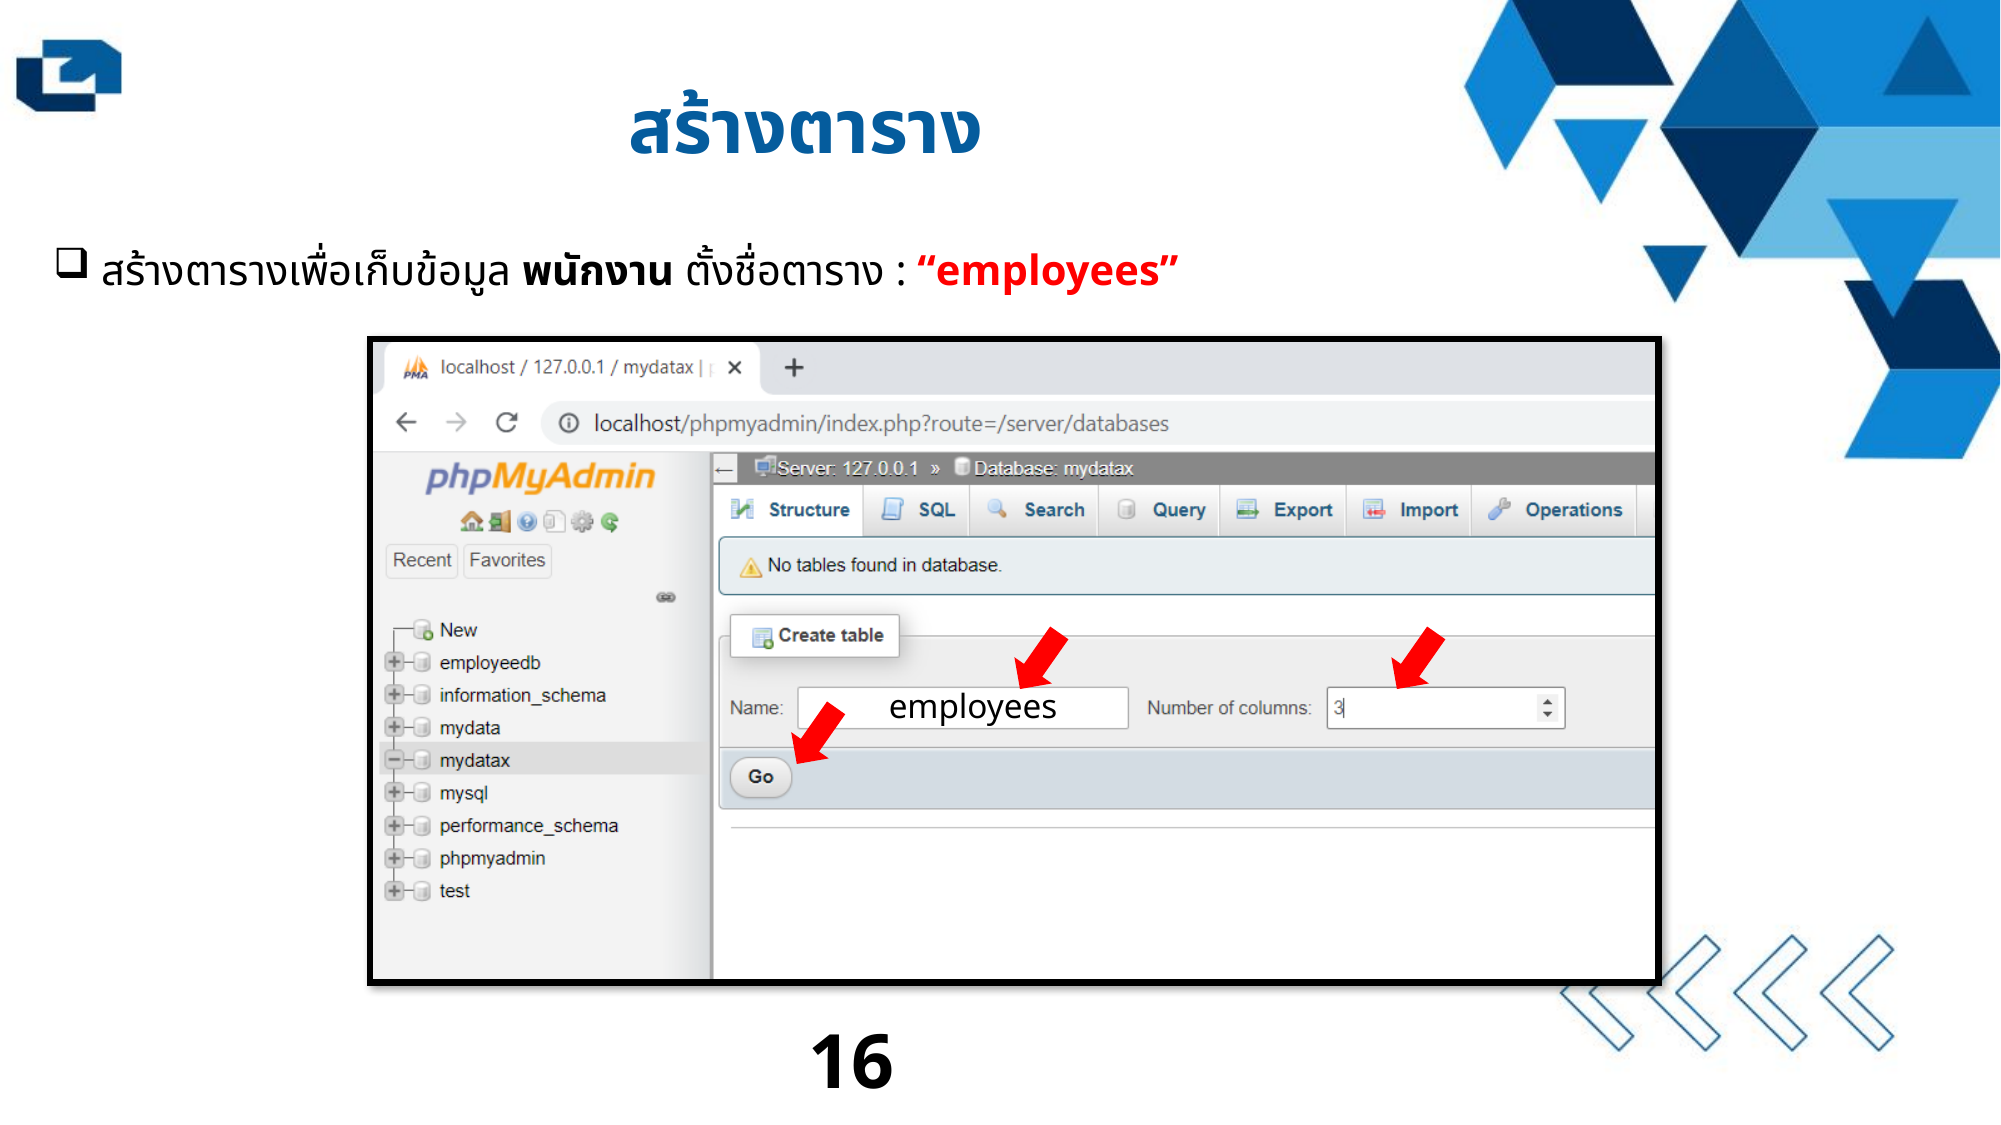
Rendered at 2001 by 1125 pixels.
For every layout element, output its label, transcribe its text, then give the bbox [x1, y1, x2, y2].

slide_number 16 [626, 1035, 1077, 1096]
list สร้างตารางเพื่อเก็บข้อมูล พนักงาน ตั้งชื่อตาราง : “employees” [38, 211, 1812, 309]
text_box สร้างตาราง [112, 36, 1500, 169]
picture [0, 0, 2001, 1125]
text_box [372, 341, 1656, 980]
